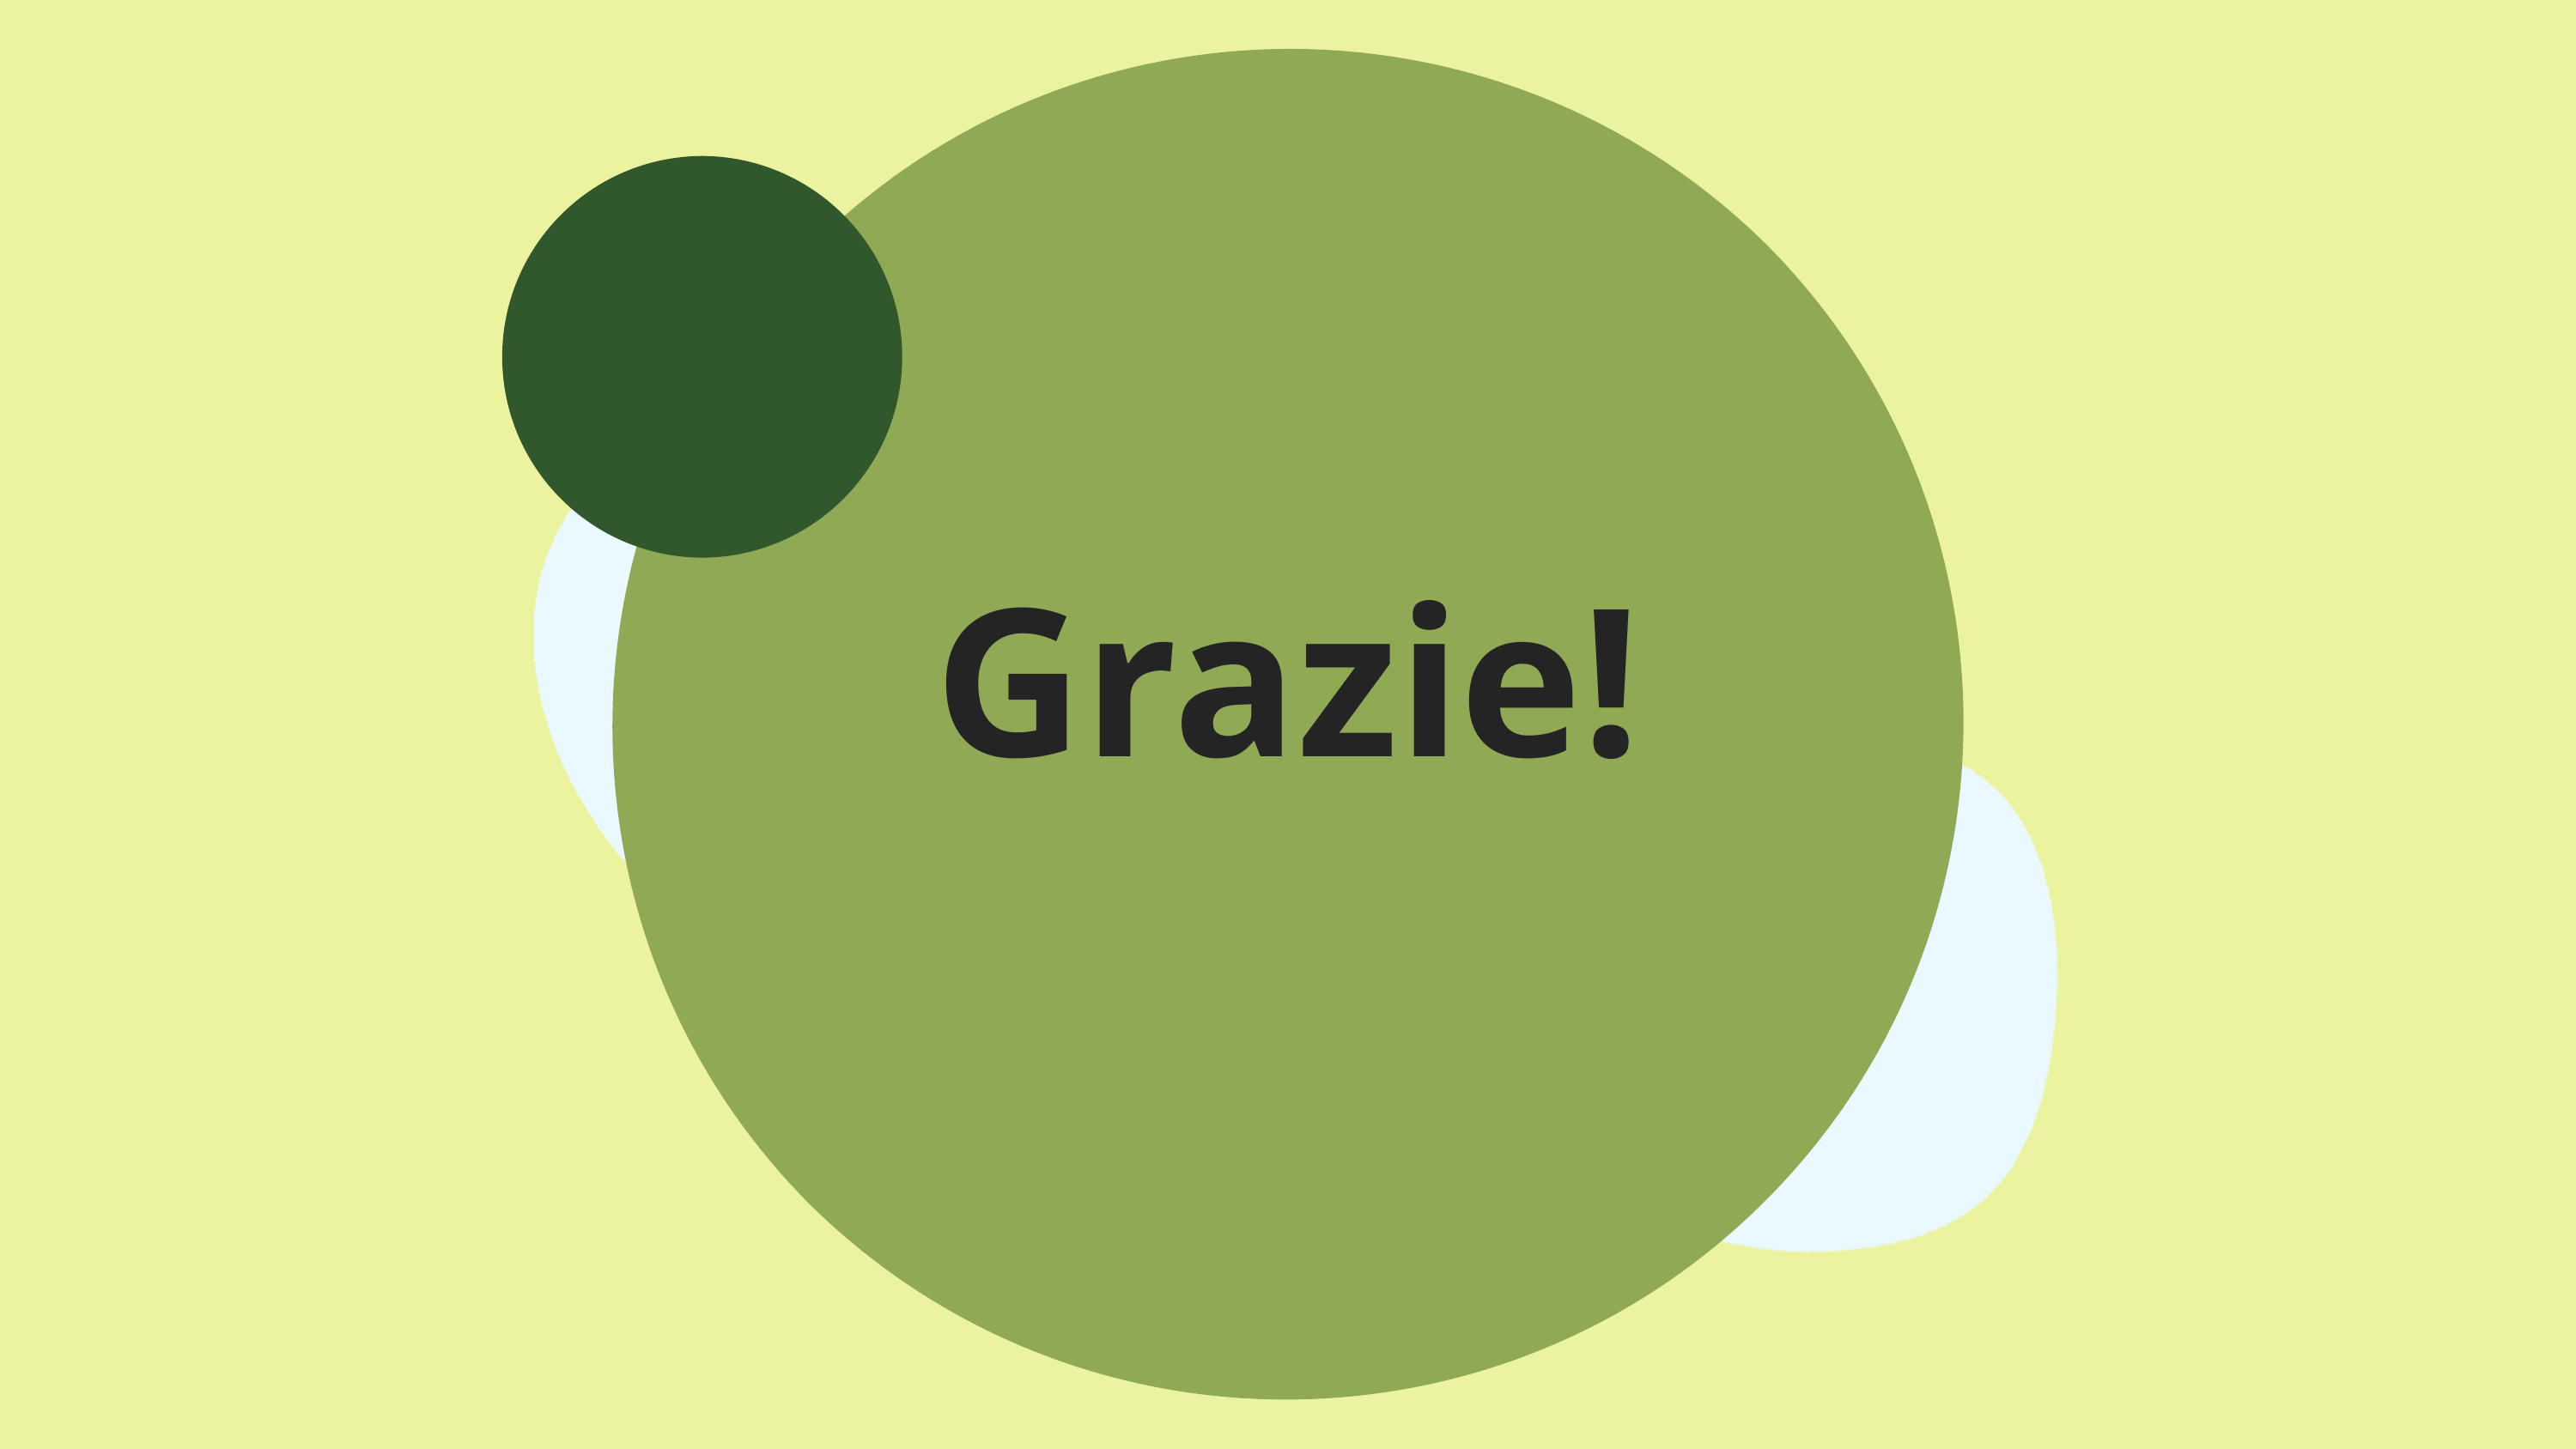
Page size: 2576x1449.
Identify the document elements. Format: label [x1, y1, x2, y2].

text_box [610, 46, 1966, 1403]
text_box [501, 155, 903, 558]
picture [1278, 530, 2231, 1449]
picture [303, 155, 610, 1074]
